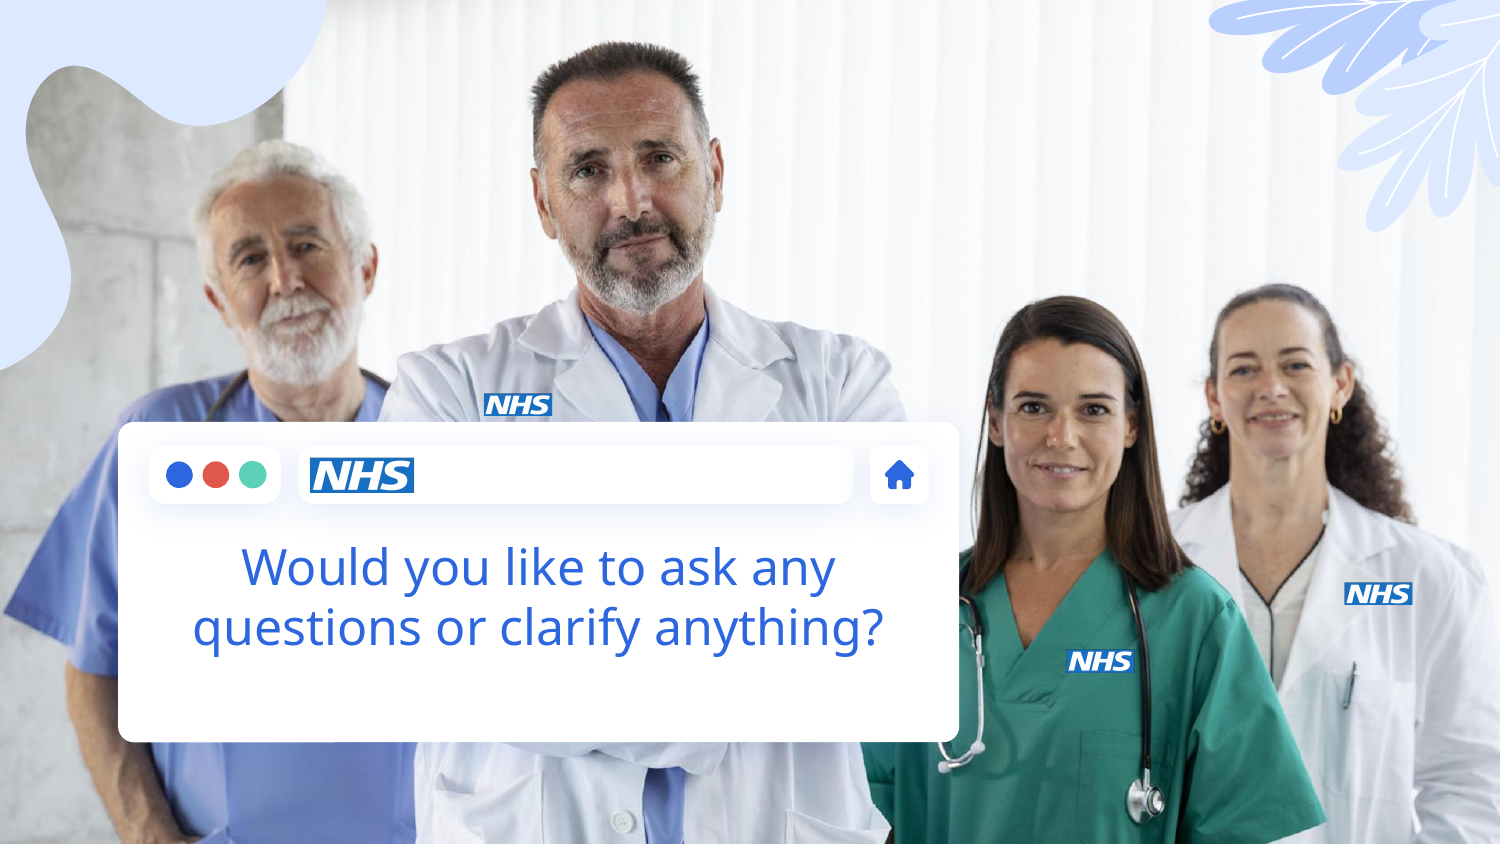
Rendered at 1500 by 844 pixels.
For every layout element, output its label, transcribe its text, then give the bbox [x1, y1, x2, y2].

text_box [0, 0, 328, 371]
text_box [870, 445, 929, 504]
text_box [1188, 0, 1316, 138]
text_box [148, 445, 282, 505]
picture [0, 0, 1500, 844]
text_box [118, 421, 960, 743]
title Would you like to ask any questions or clarify anything? [148, 519, 929, 737]
text_box [884, 459, 915, 490]
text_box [1316, 0, 1500, 272]
text_box [297, 445, 854, 504]
